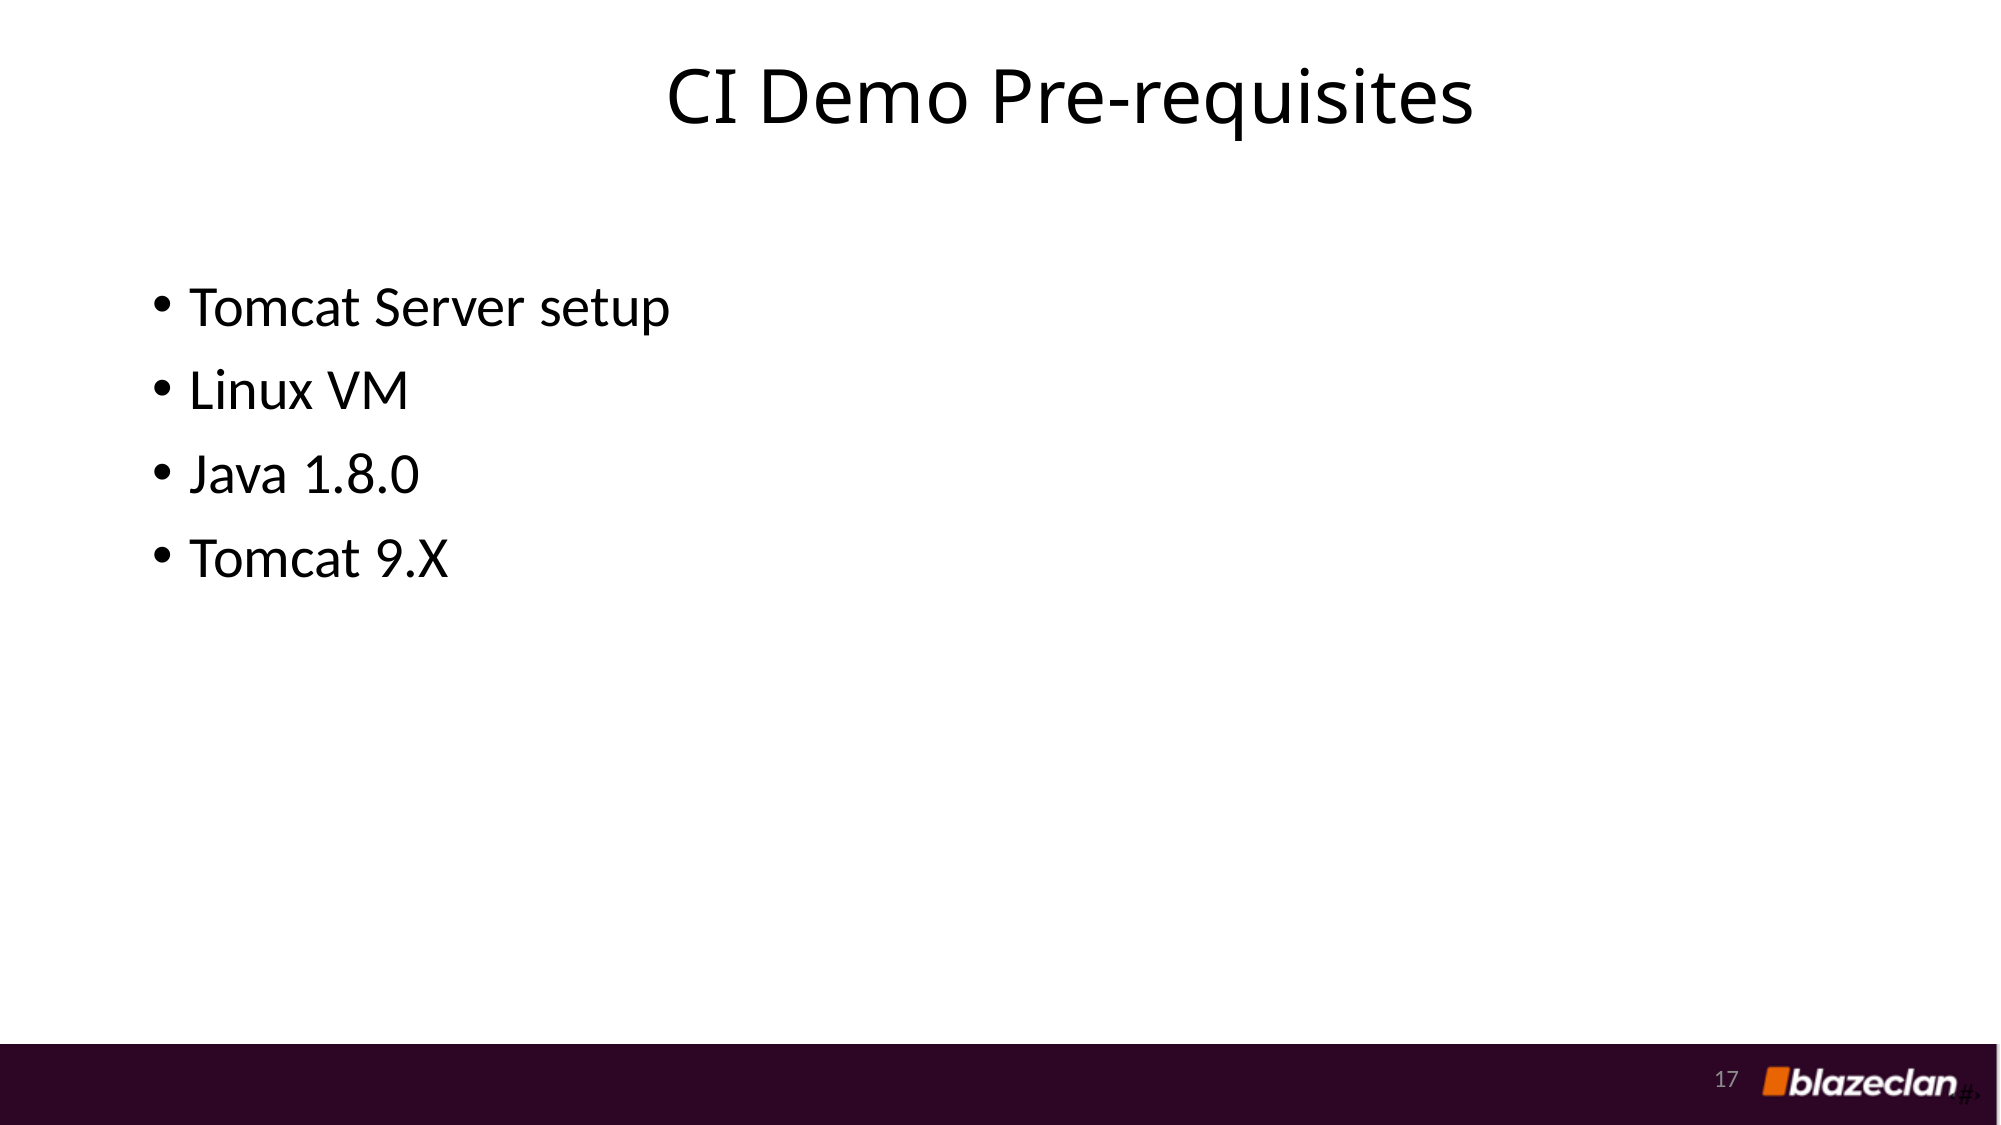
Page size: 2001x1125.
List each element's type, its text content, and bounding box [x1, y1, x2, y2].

picture [0, 1044, 2000, 1125]
slide_number 17 [1304, 1047, 1755, 1108]
list Tomcat Server setup Linux VM Java 1.8.0 Tomcat 9.X [137, 268, 1863, 982]
text_box CI Demo Pre-requisites [650, 0, 1600, 321]
